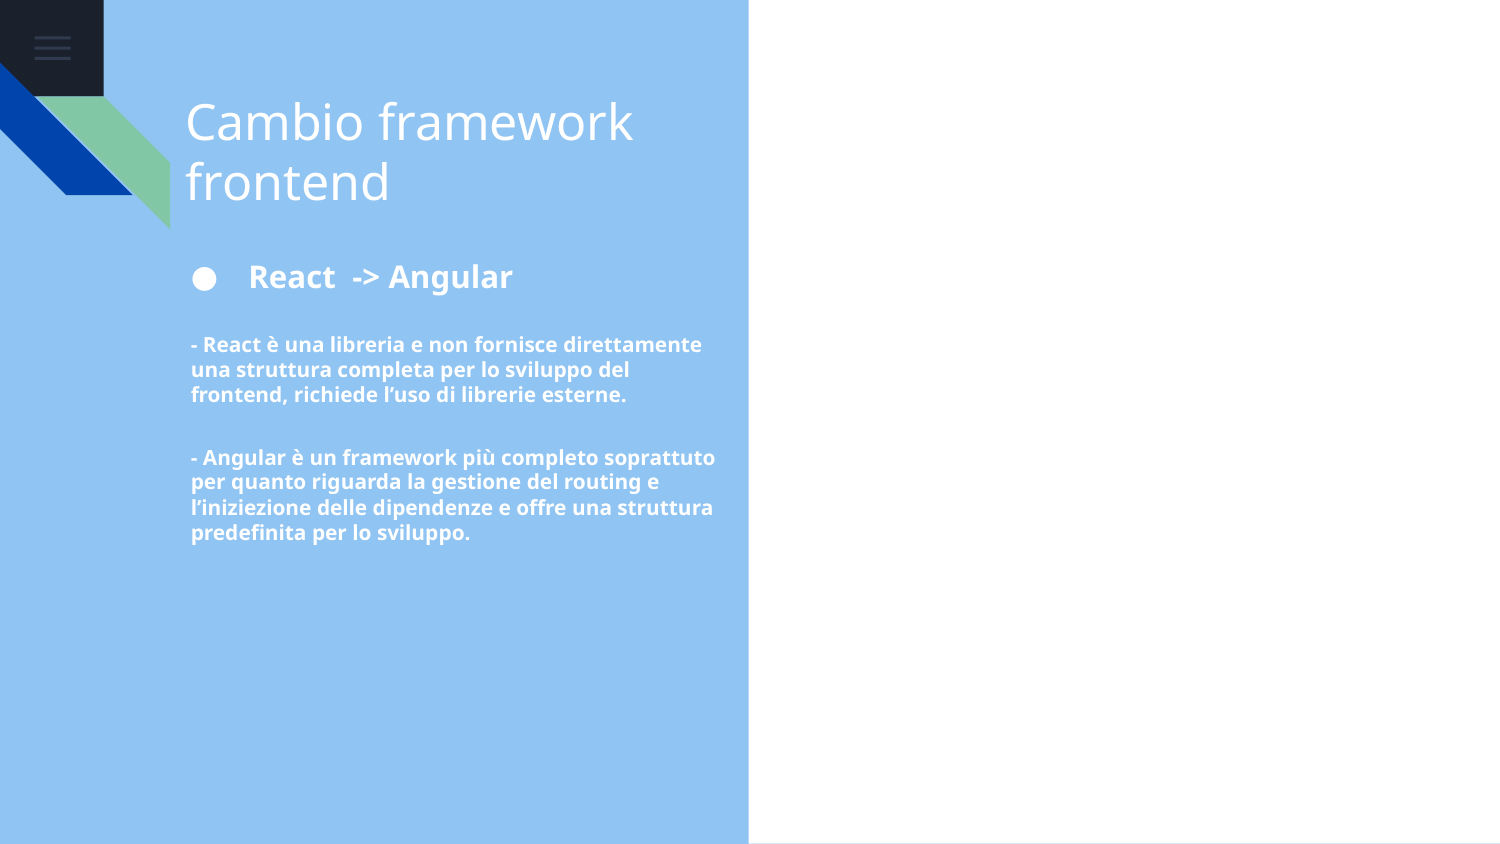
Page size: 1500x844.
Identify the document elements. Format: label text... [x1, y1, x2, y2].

title Cambio framework frontend [170, 75, 744, 227]
text_box React -> Angular - React è una libreria e non fornisce direttamente una struttura completa per lo sviluppo del frontend, richiede l’uso di librerie esterne. - Angular è un framework più completo soprattuto per quanto riguarda la gestione del routing e l’iniziezione delle dipendenze e offre una struttura predefinita per lo sviluppo. [162, 241, 736, 560]
